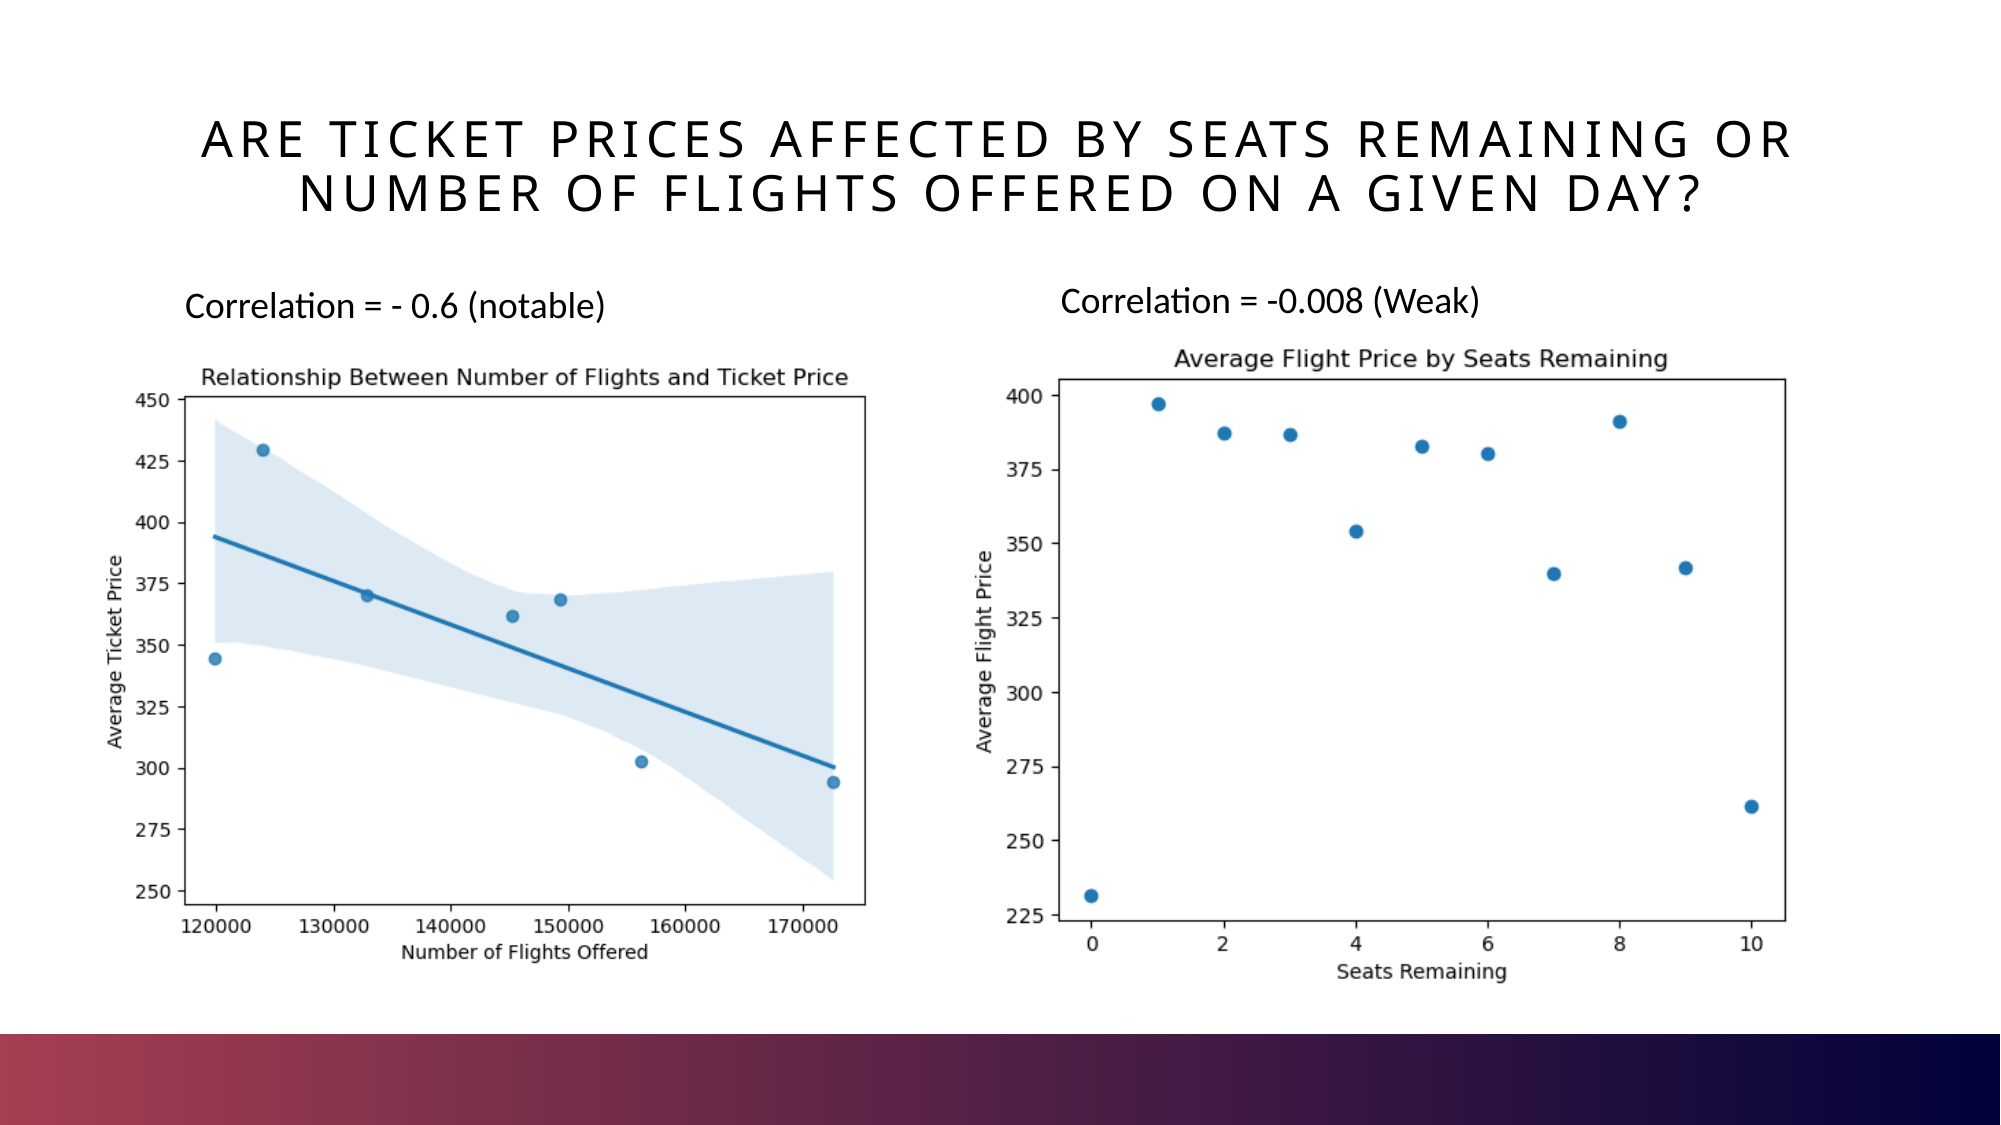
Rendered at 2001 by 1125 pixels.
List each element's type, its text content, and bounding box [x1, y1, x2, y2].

title Are ticket prices affected by seats remaining or number of flights offered on a given day? [137, 60, 1863, 278]
list Correlation = - 0.6 (notable) [136, 250, 979, 926]
picture [962, 334, 1798, 998]
picture [93, 355, 878, 978]
list Correlation = -0.008 (Weak) [1020, 246, 1840, 969]
